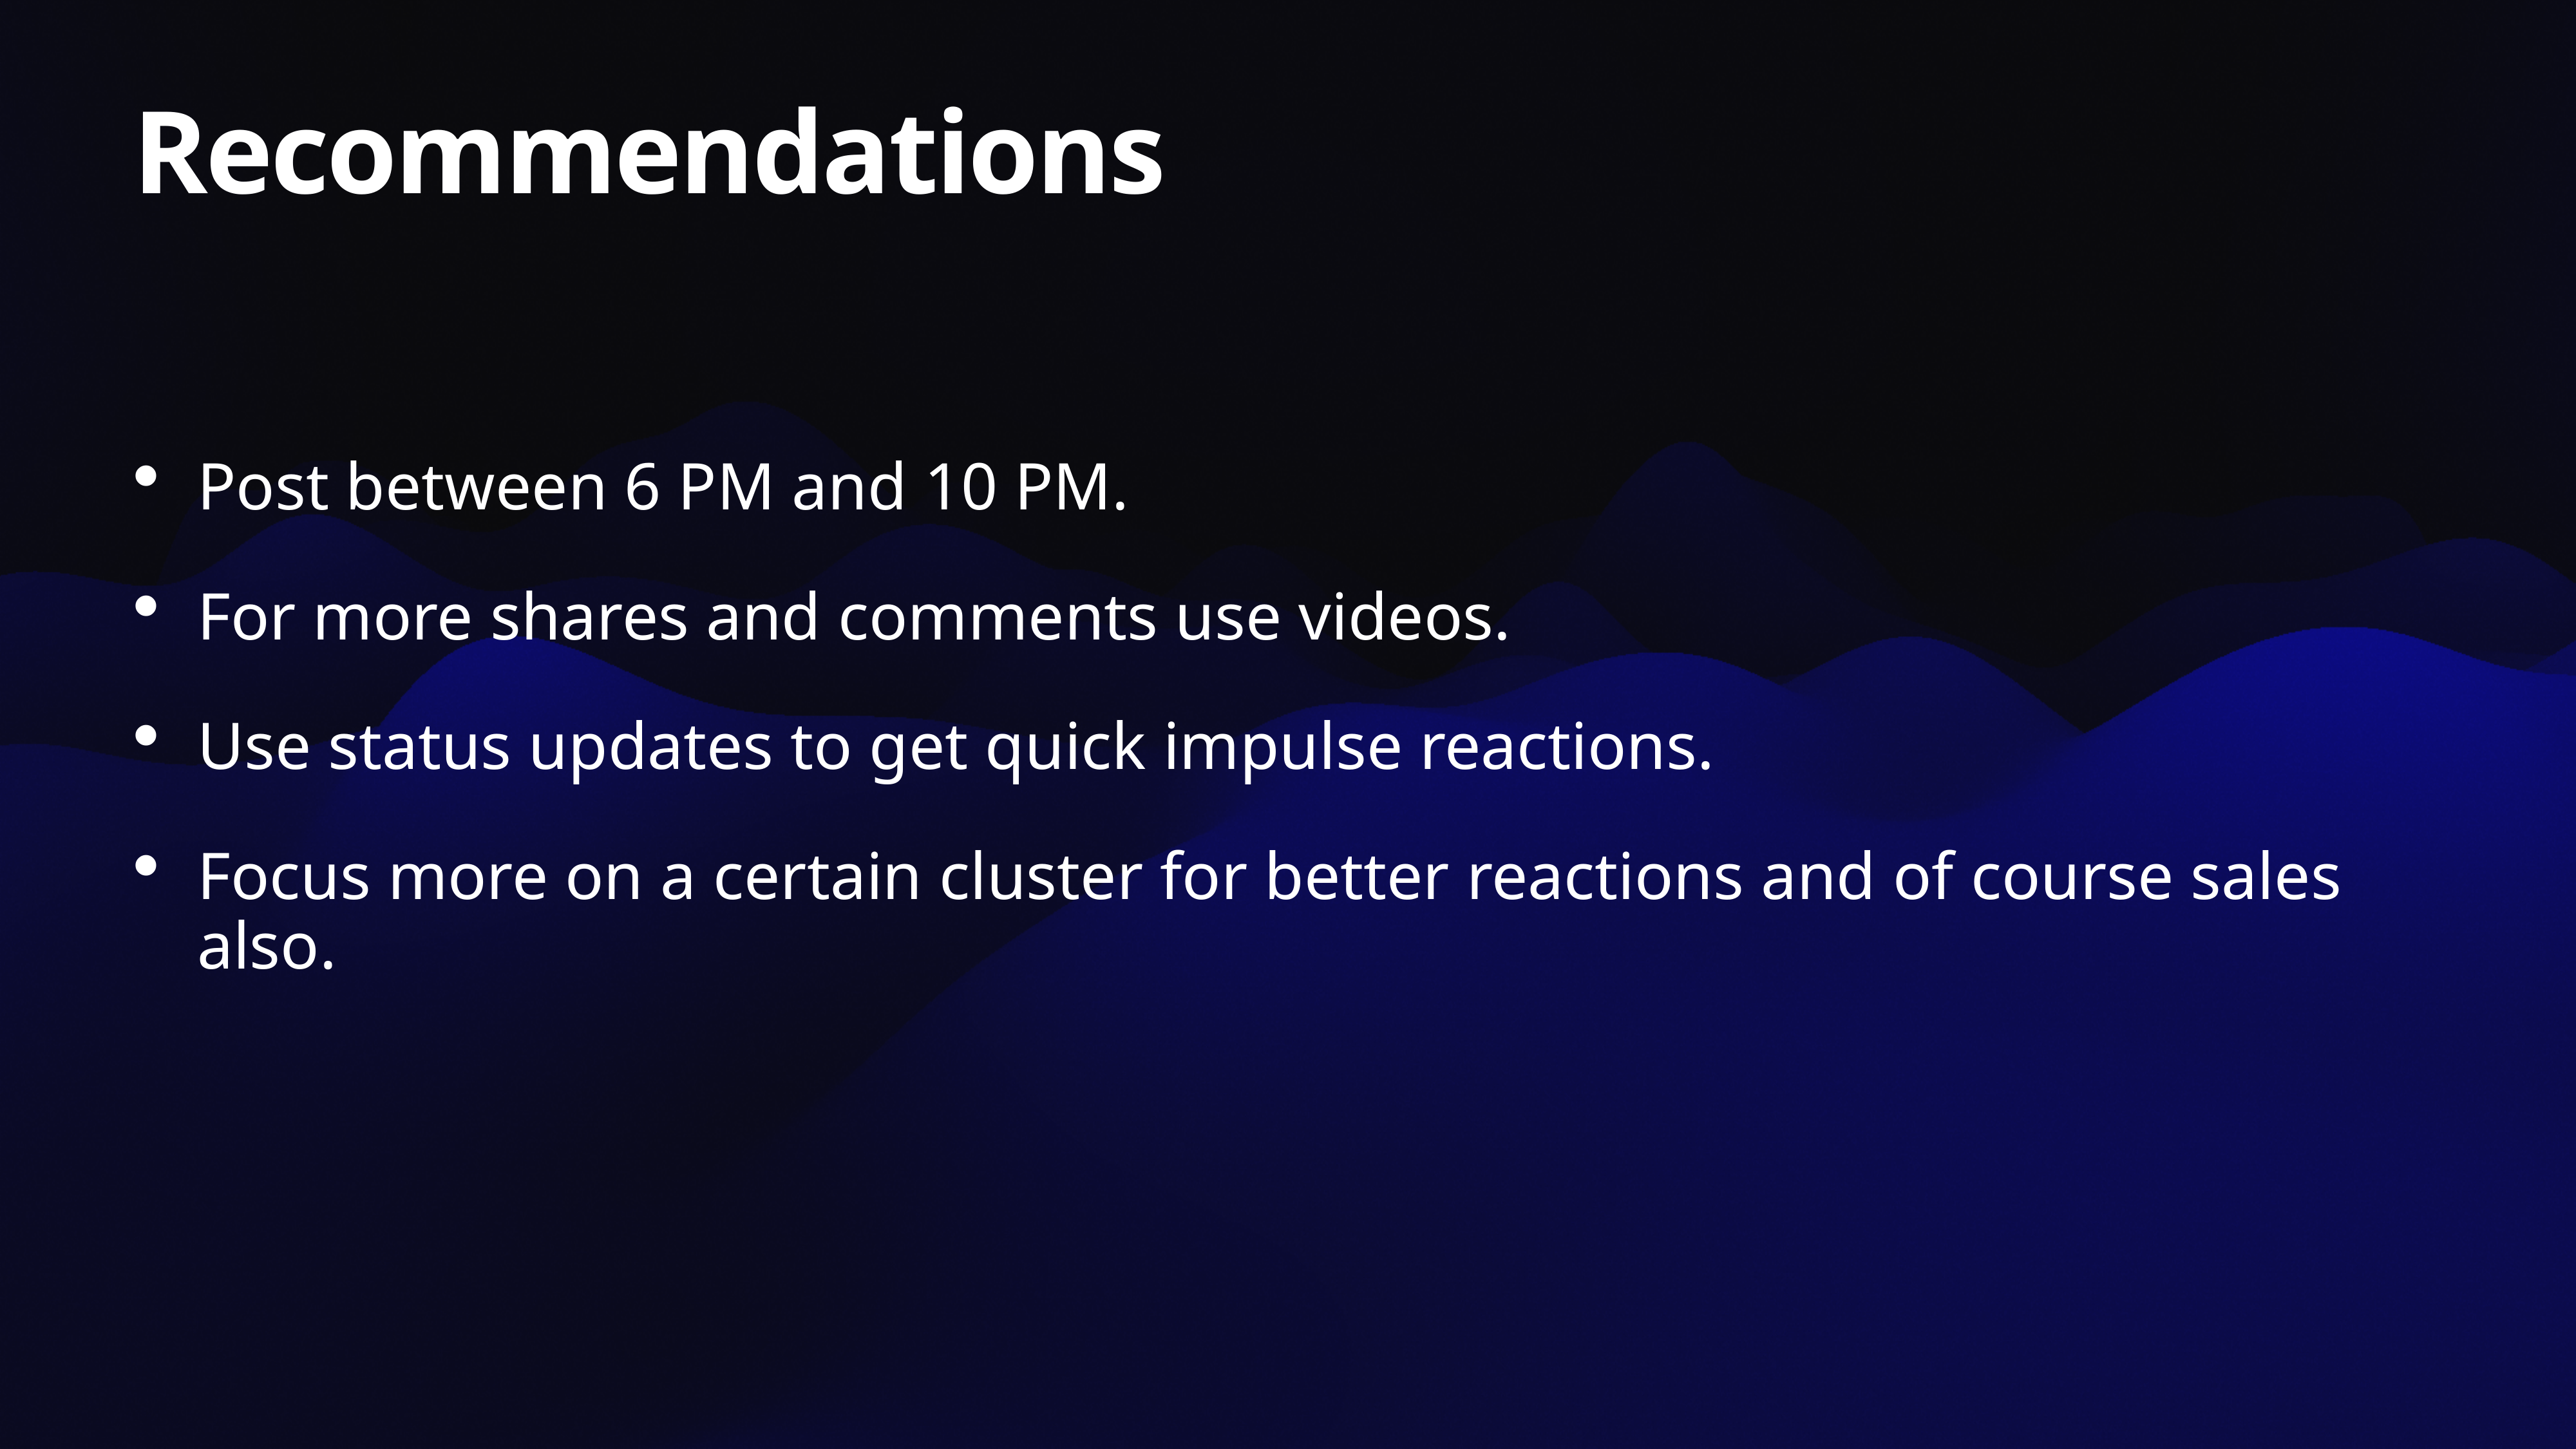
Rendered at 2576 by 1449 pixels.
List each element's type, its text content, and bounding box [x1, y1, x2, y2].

list Post between 6 PM and 10 PM. For more shares and comments use videos. Use status updates to get quick impulse reactions. Focus more on a certain cluster for better reactions and of course sales also. [127, 448, 2449, 941]
picture [0, 0, 2576, 1449]
title Recommendations [127, 100, 2449, 252]
